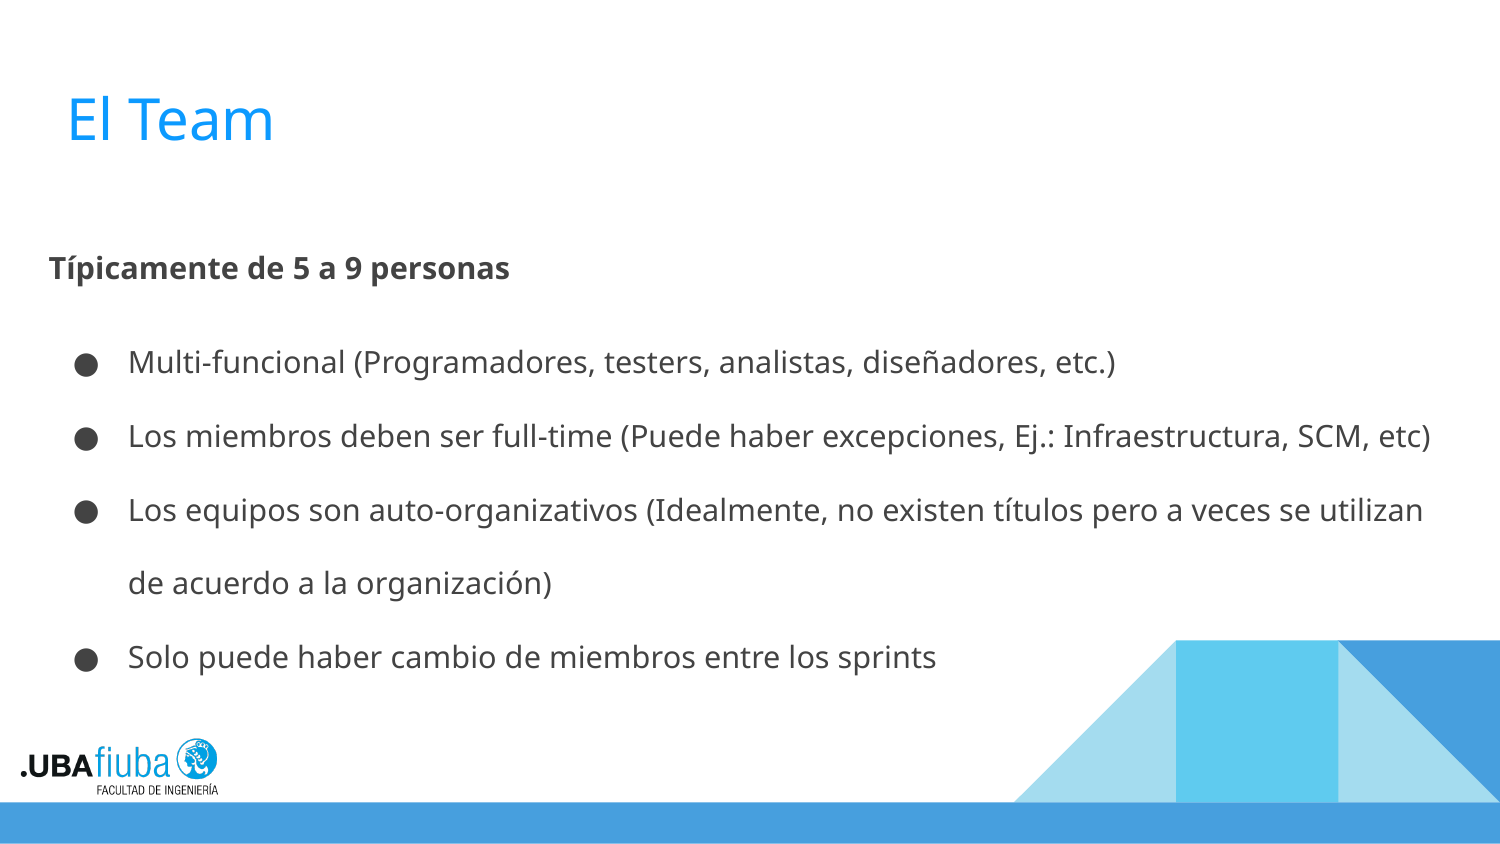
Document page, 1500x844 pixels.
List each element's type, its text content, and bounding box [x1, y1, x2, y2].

list Típicamente de 5 a 9 personas Multi-funcional (Programadores, testers, analistas, diseñadores, etc.) Los miembros deben ser full-time (Puede haber excepciones, Ej.: Infraestructura, SCM, etc) Los equipos son auto-organizativos (Idealmente, no existen títulos pero a veces se utilizan de acuerdo a la organización) Solo puede haber cambio de miembros entre los sprints [33, 197, 1449, 701]
picture [0, 719, 242, 811]
title El Team [51, 67, 1449, 167]
